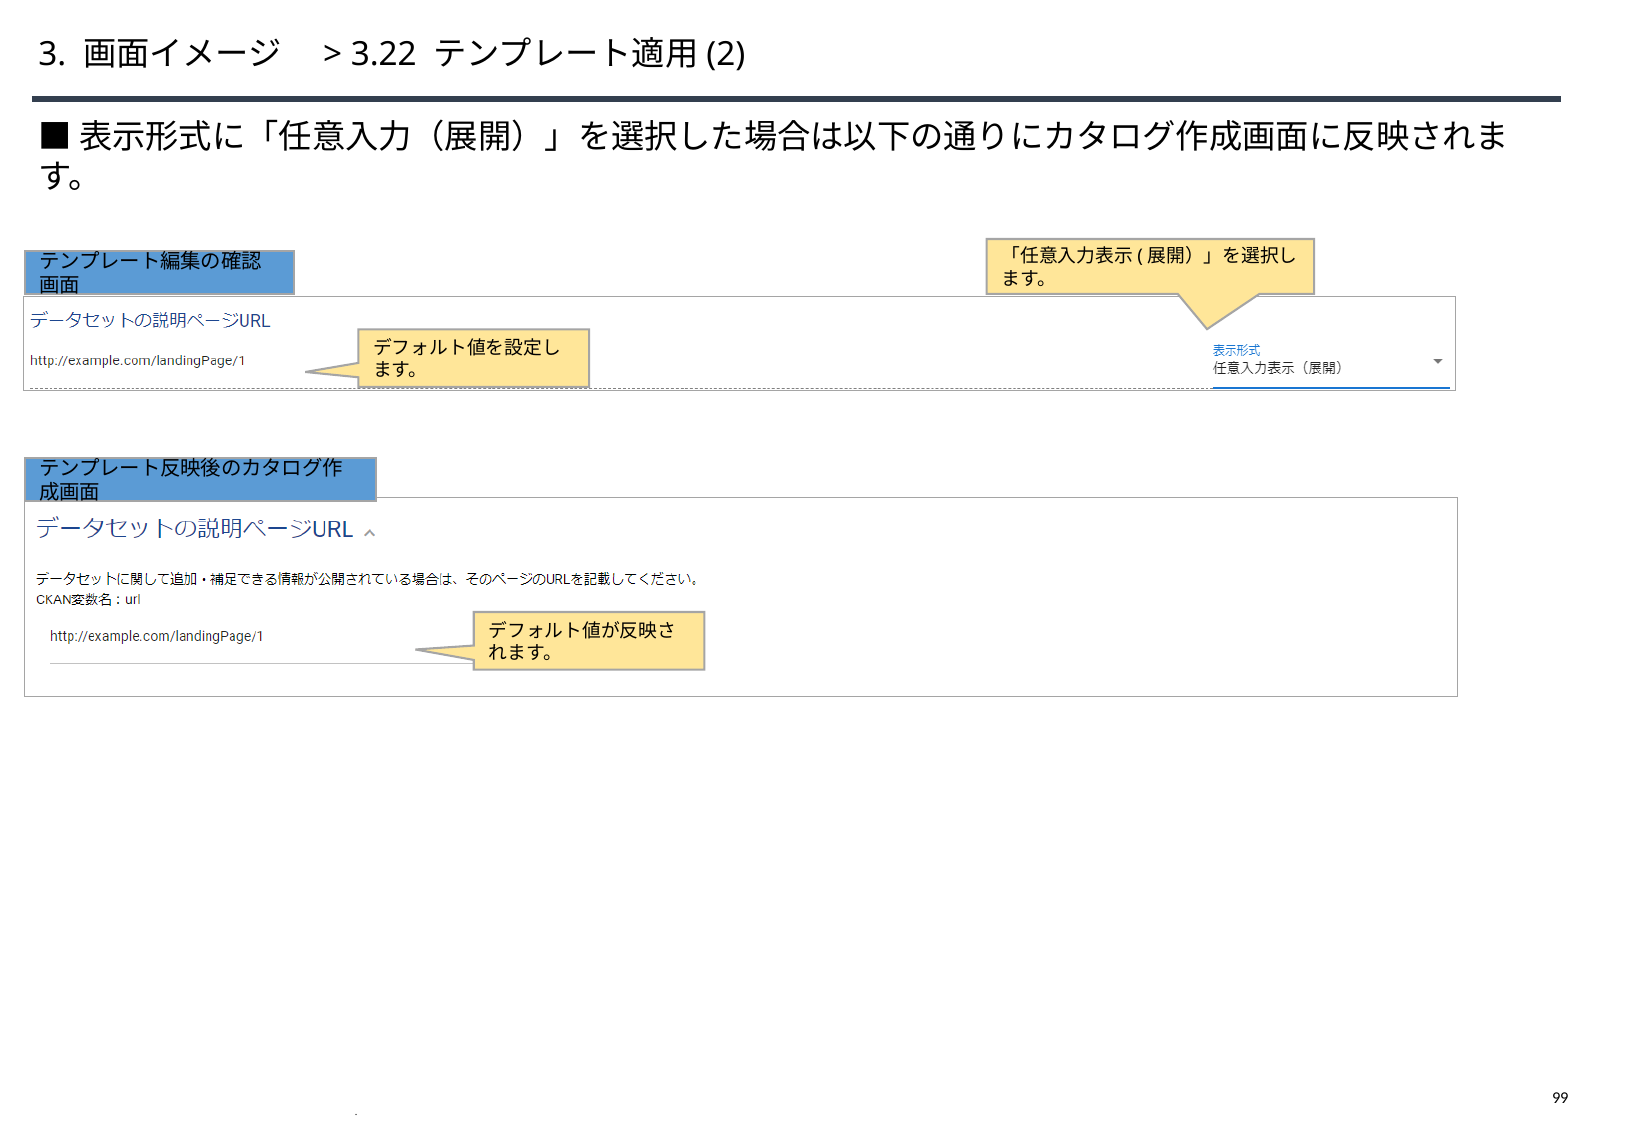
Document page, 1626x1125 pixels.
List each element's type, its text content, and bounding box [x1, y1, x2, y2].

text_box テンプレート反映後のカタログ作成画面 [24, 457, 377, 497]
text_box テンプレート編集の確認画面 [24, 250, 295, 295]
text_box 「任意入力表示(展開）」を選択します。 [985, 237, 1316, 296]
picture [23, 296, 1456, 391]
title 3. 画面イメージ > 3.22 テンプレート適用(2) [38, 19, 1526, 91]
picture [24, 497, 1458, 697]
text_box ■表示形式に「任意入力（展開）」を選択した場合は以下の通りにカタログ作成画面に反映されます。 [23, 107, 1553, 203]
